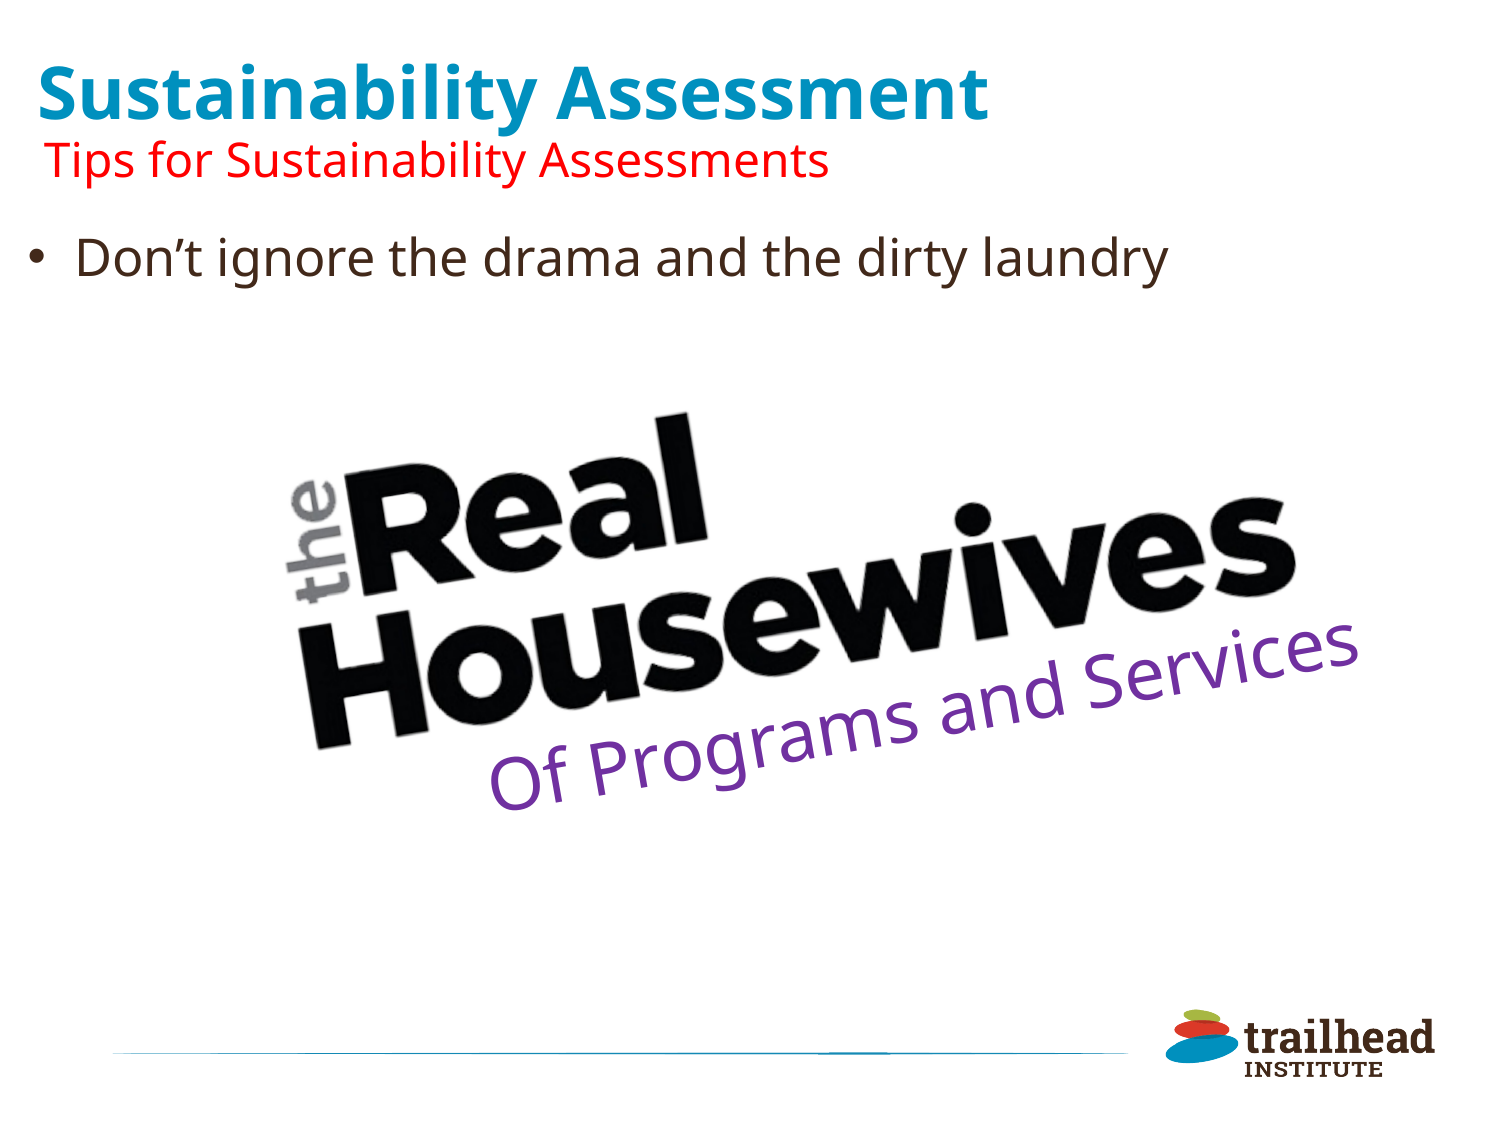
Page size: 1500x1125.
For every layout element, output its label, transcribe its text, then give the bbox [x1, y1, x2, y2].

title Sustainability Assessment [37, 55, 1311, 144]
picture [270, 315, 1302, 754]
picture [112, 1009, 1435, 1077]
text_box Of Programs and Services [463, 547, 1500, 839]
list Tips for Sustainability Assessments [43, 129, 1418, 210]
text_box Don’t ignore the drama and the dirty laundry [12, 210, 1473, 295]
